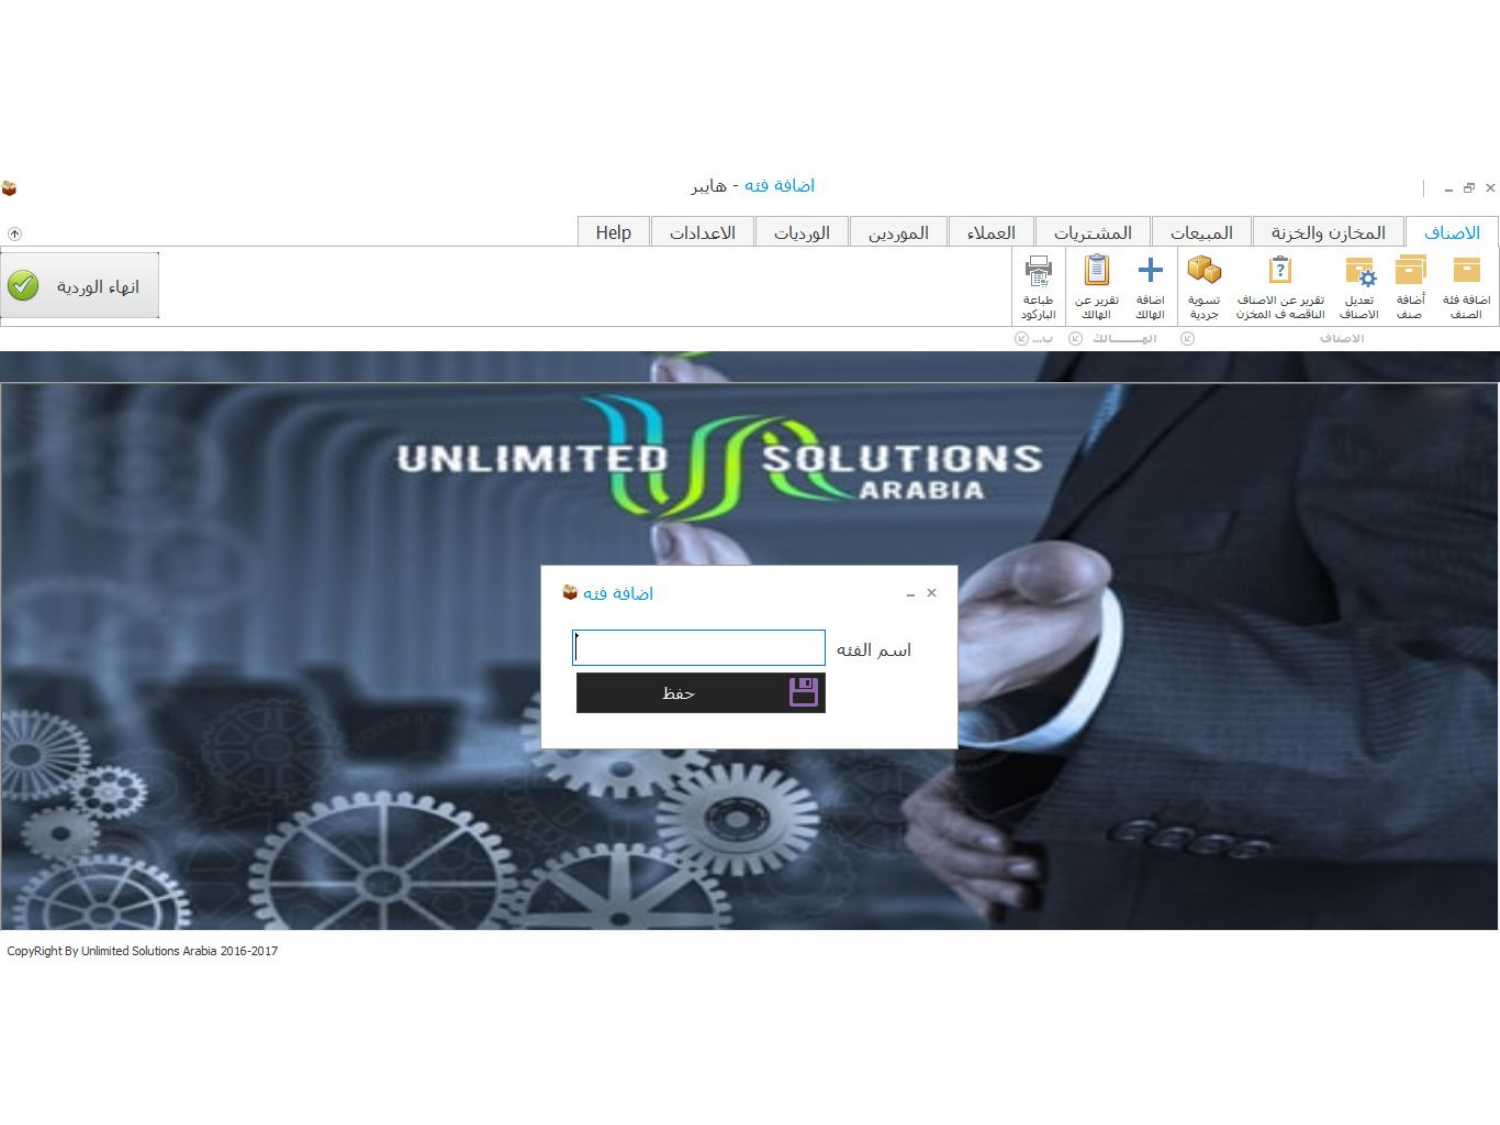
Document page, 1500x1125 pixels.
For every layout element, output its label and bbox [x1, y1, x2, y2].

picture [0, 162, 1500, 963]
